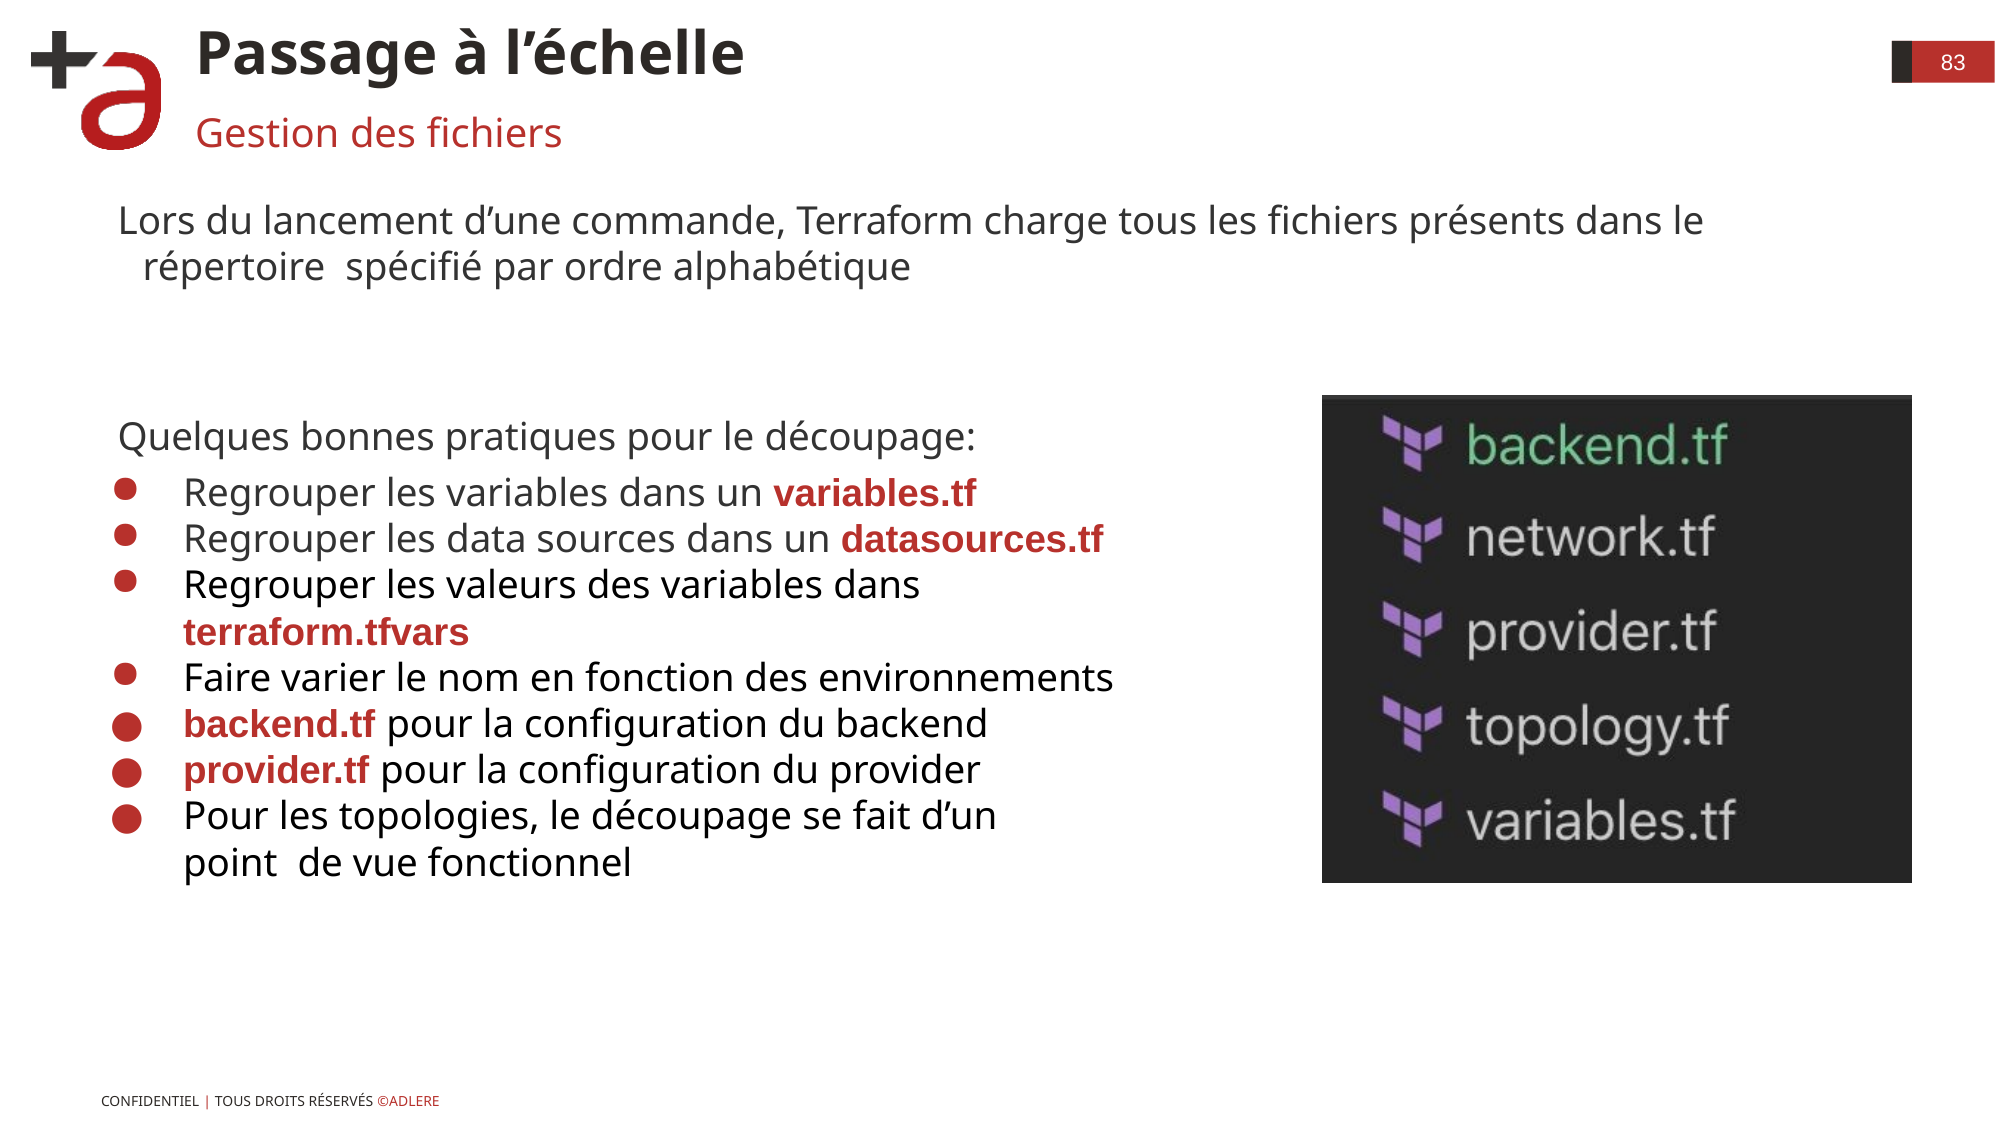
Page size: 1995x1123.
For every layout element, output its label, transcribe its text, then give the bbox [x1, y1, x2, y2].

picture [31, 31, 161, 150]
text_box Quelques bonnes pratiques pour le découpage: Regrouper les variables dans un variables.tf Regrouper les data sources dans un datasources.tf Regrouper les valeurs des variables dans terraform.tfvars Faire varier le nom en fonction des environnements backend.tf pour la configuration du backend provider.tf pour la configuration du provider Pour les topologies, le découpage se fait d’un point de vue fonctionnel [108, 400, 1189, 884]
slide_number 83 [1912, 41, 1995, 82]
text_box Lors du lancement d’une commande, Terraform charge tous les fichiers présents dans le répertoire spécifié par ordre alphabétique [116, 194, 1796, 289]
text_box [1322, 395, 1912, 883]
title Passage à l’échelle [180, 23, 1838, 95]
subtitle Gestion des fichiers [180, 100, 1838, 172]
